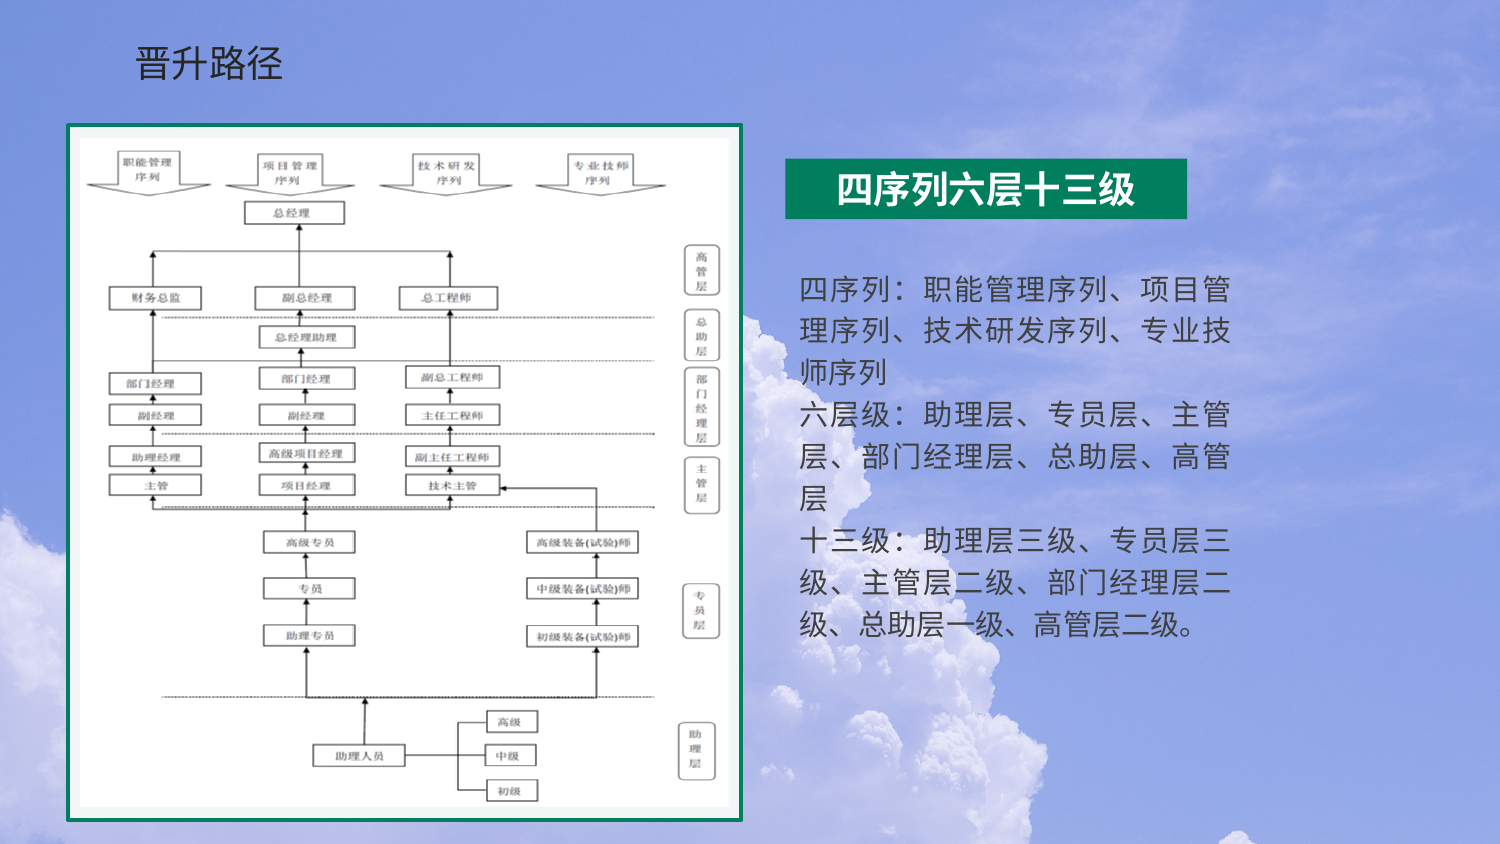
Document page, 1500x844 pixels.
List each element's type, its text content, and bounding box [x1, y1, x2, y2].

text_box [67, 124, 742, 821]
text_box 晋升路径 [119, 32, 300, 93]
text_box 四序列：职能管理序列、项目管理序列、技术研发序列、专业技师序列 六层级：助理层、专员层、主管层、部门经理层、总助层、高管层 十三级：助理层三级、专员层三级、主管层二级、部门经理层二级、总助层一级、高管层二级。 [785, 256, 1247, 649]
text_box [0, 0, 1500, 844]
text_box 四序列六层十三级 [783, 157, 1189, 221]
